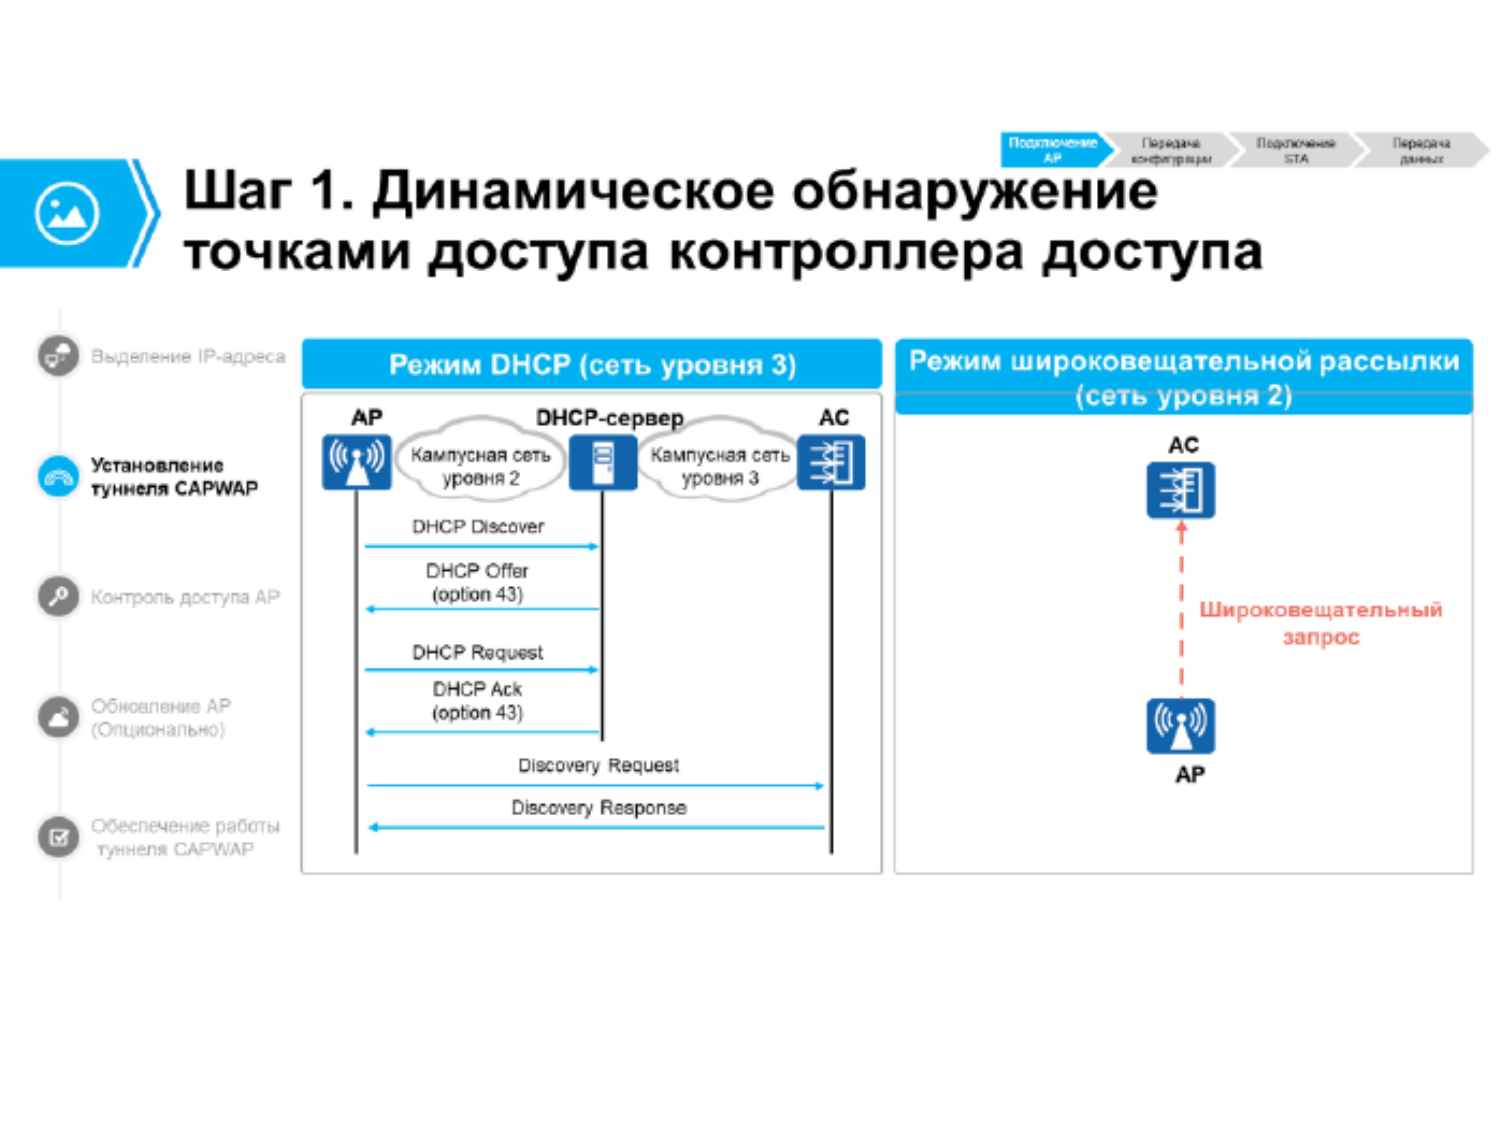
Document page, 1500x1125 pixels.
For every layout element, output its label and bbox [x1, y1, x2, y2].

list [0, 127, 1500, 929]
